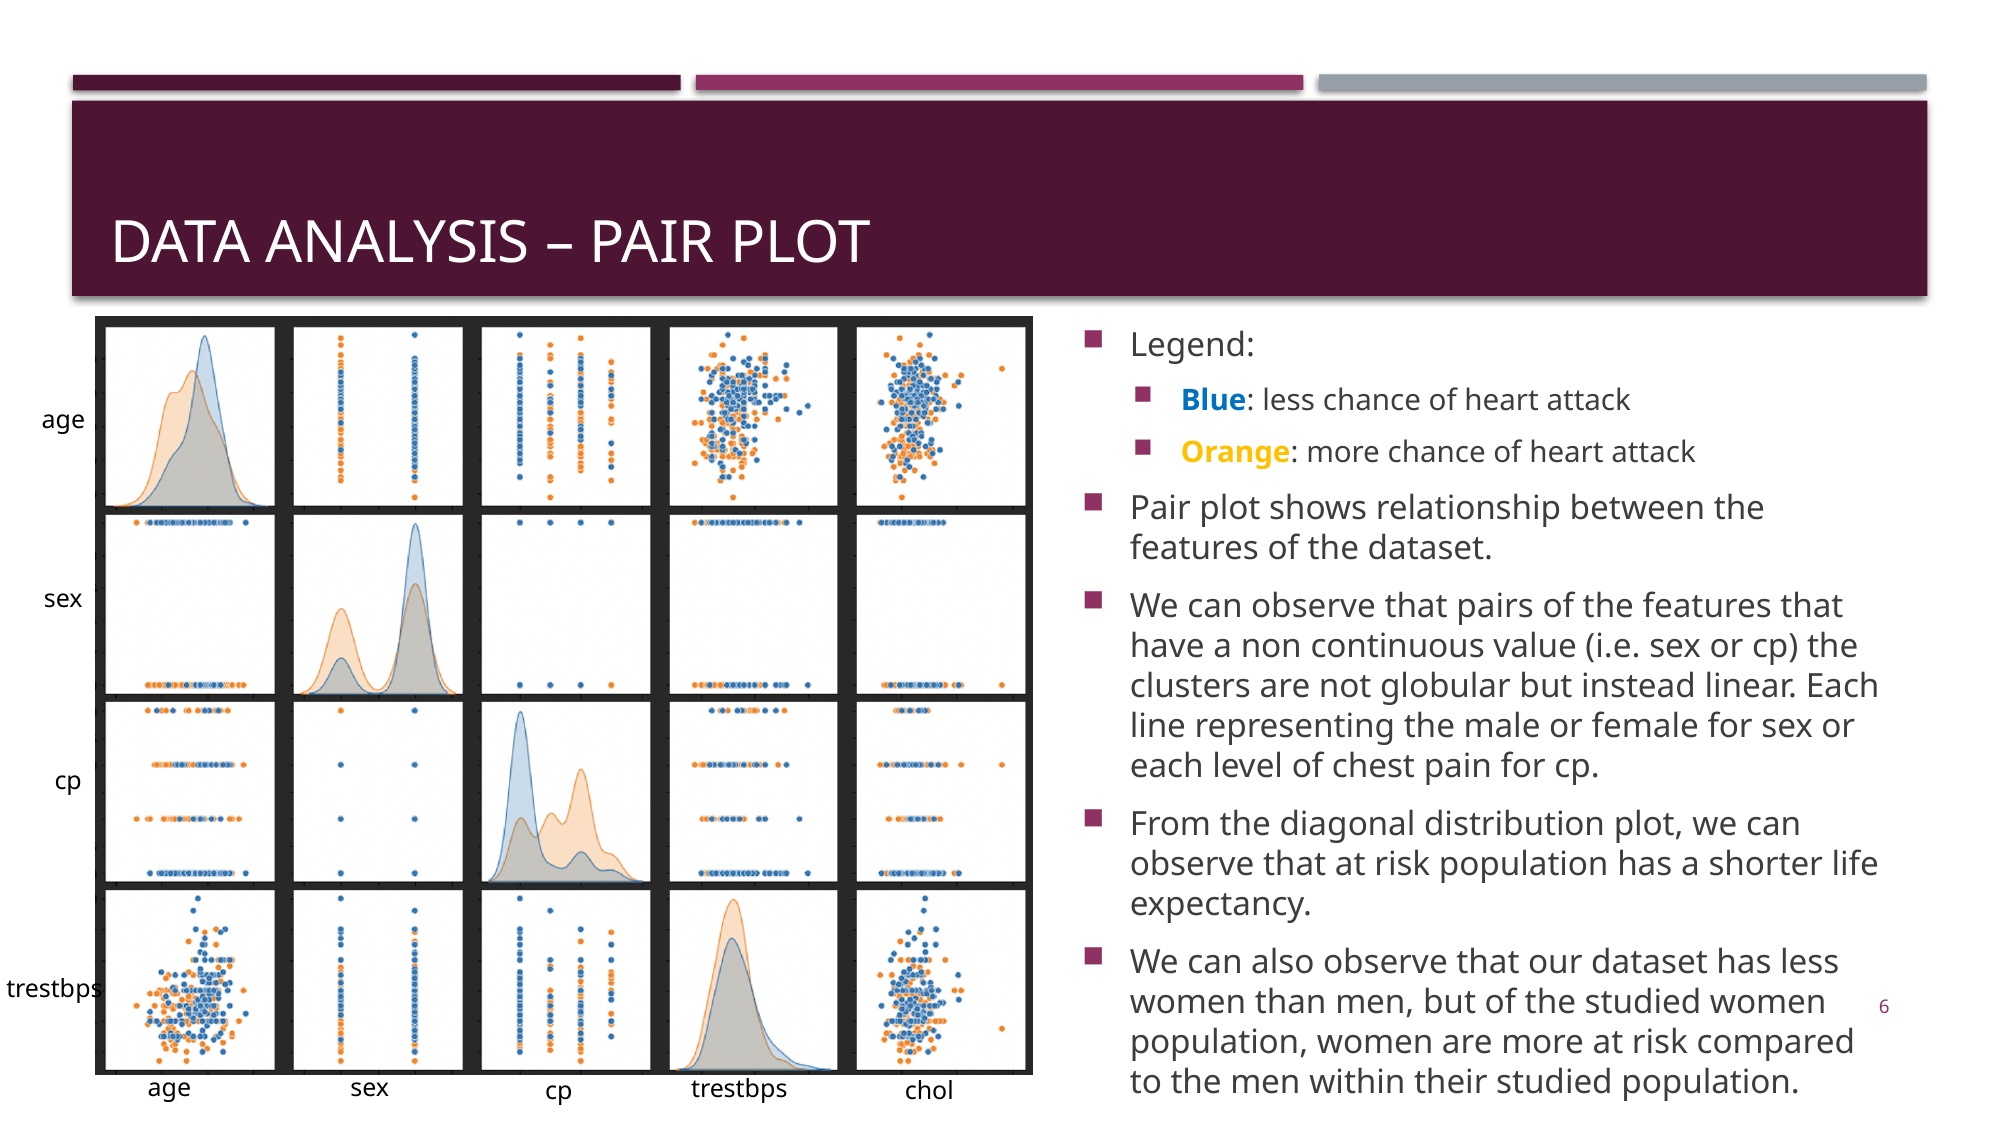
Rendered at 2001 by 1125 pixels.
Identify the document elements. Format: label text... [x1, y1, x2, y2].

text_box cp [530, 1085, 588, 1112]
text_box cp [39, 757, 88, 803]
text_box age [26, 395, 88, 441]
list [94, 315, 1034, 1076]
slide_number 6 [1732, 977, 1905, 1037]
text_box sex [335, 1085, 404, 1110]
text_box chol [890, 1085, 969, 1112]
title Data analysis – Pair Plot [95, 115, 1905, 282]
text_box trestbps [676, 1085, 803, 1110]
text_box sex [29, 575, 88, 621]
text_box Legend: Blue: less chance of heart attack Orange: more chance of heart attack Pair plot shows relationship between the features of the dataset. We can observe that pairs of the features that have a non continuous value (i.e. sex or cp) the clusters are not globular but instead linear. Each line representing the male or female for sex or each level of chest pain for cp. From the diagonal distribution plot, we can observe that at risk population has a shorter life expectancy. We can also observe that our dataset has less women than men, but of the studied women population, women are more at risk compared to the men within their studied population. [1066, 316, 1905, 1110]
text_box age [132, 1085, 206, 1110]
text_box trestbps [0, 964, 88, 1010]
